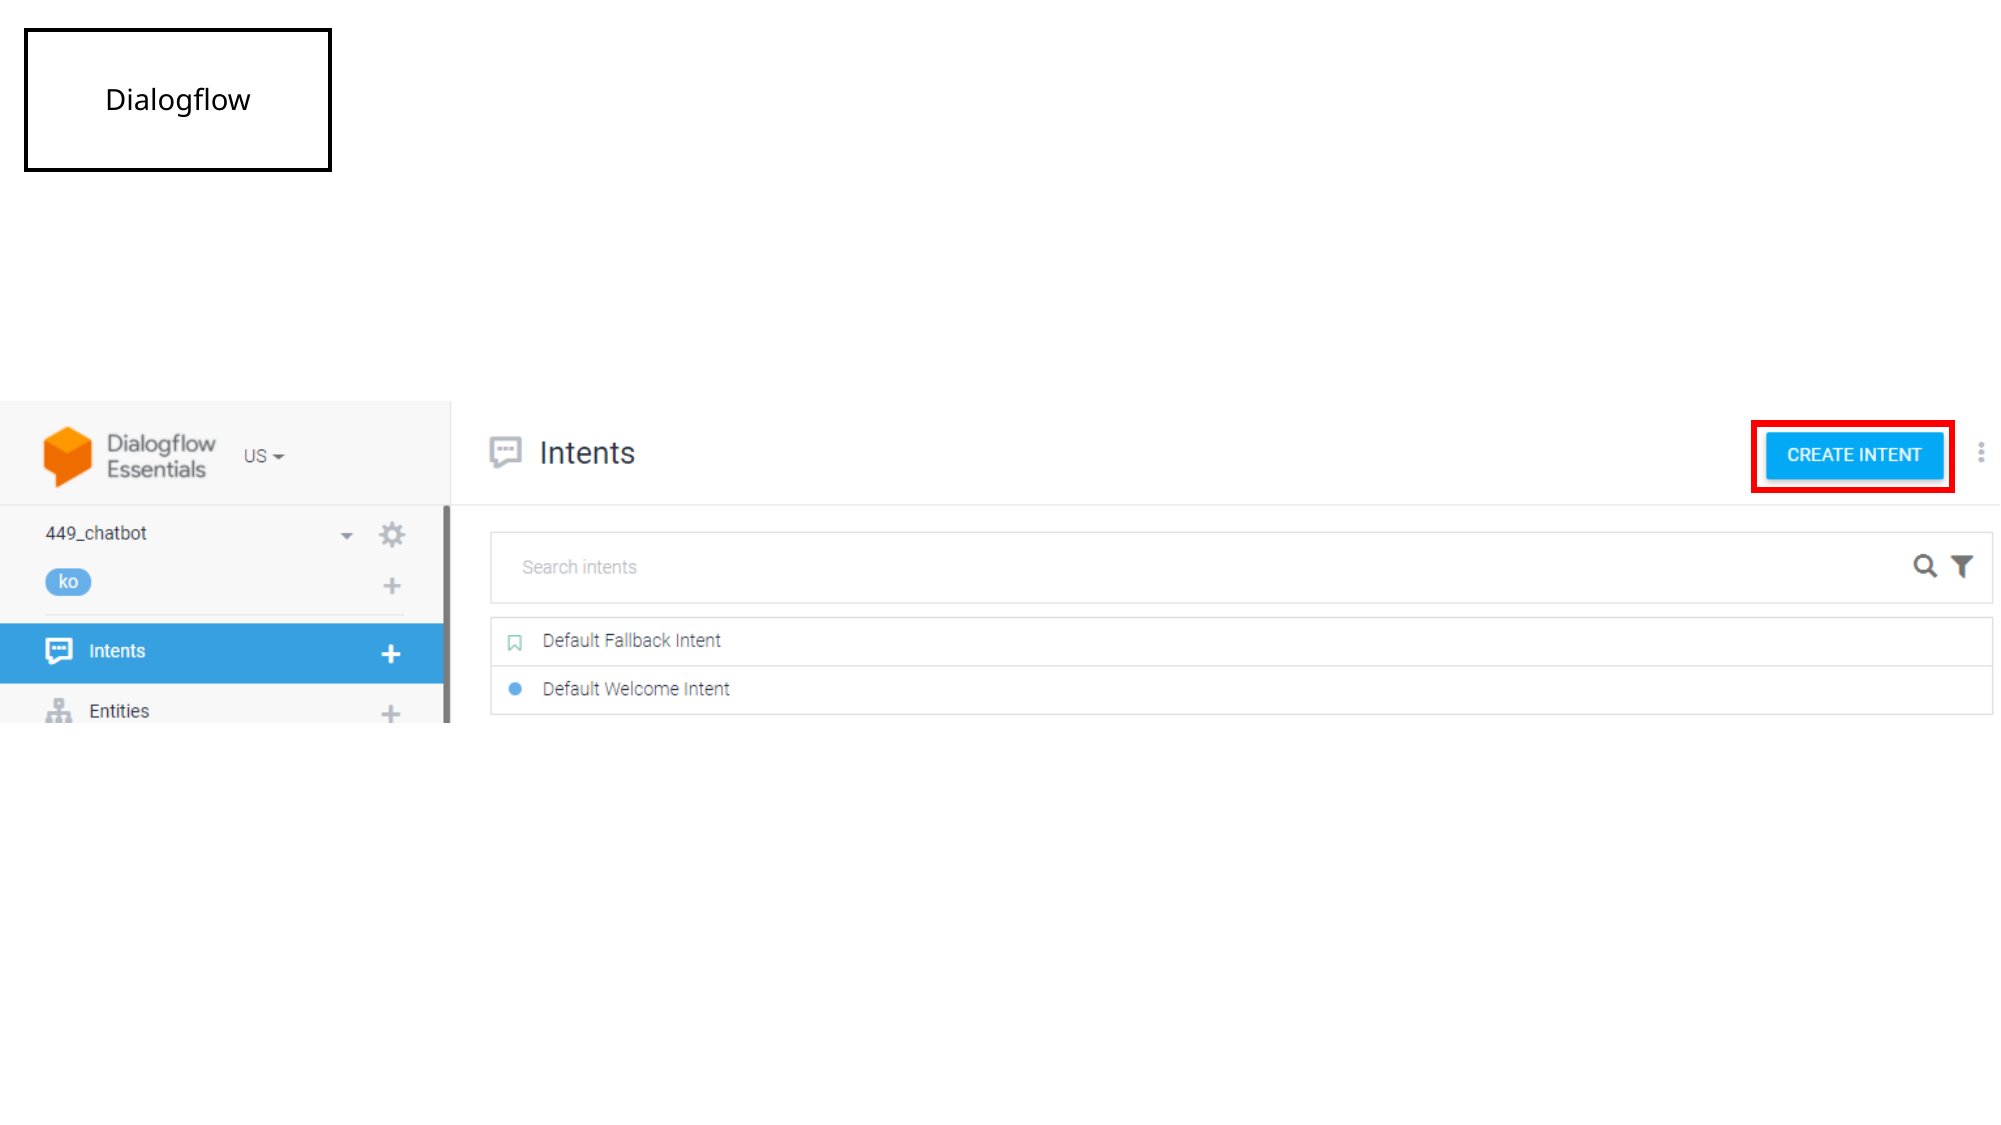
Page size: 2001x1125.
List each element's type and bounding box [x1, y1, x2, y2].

text_box [26, 29, 330, 171]
picture [0, 401, 2000, 723]
